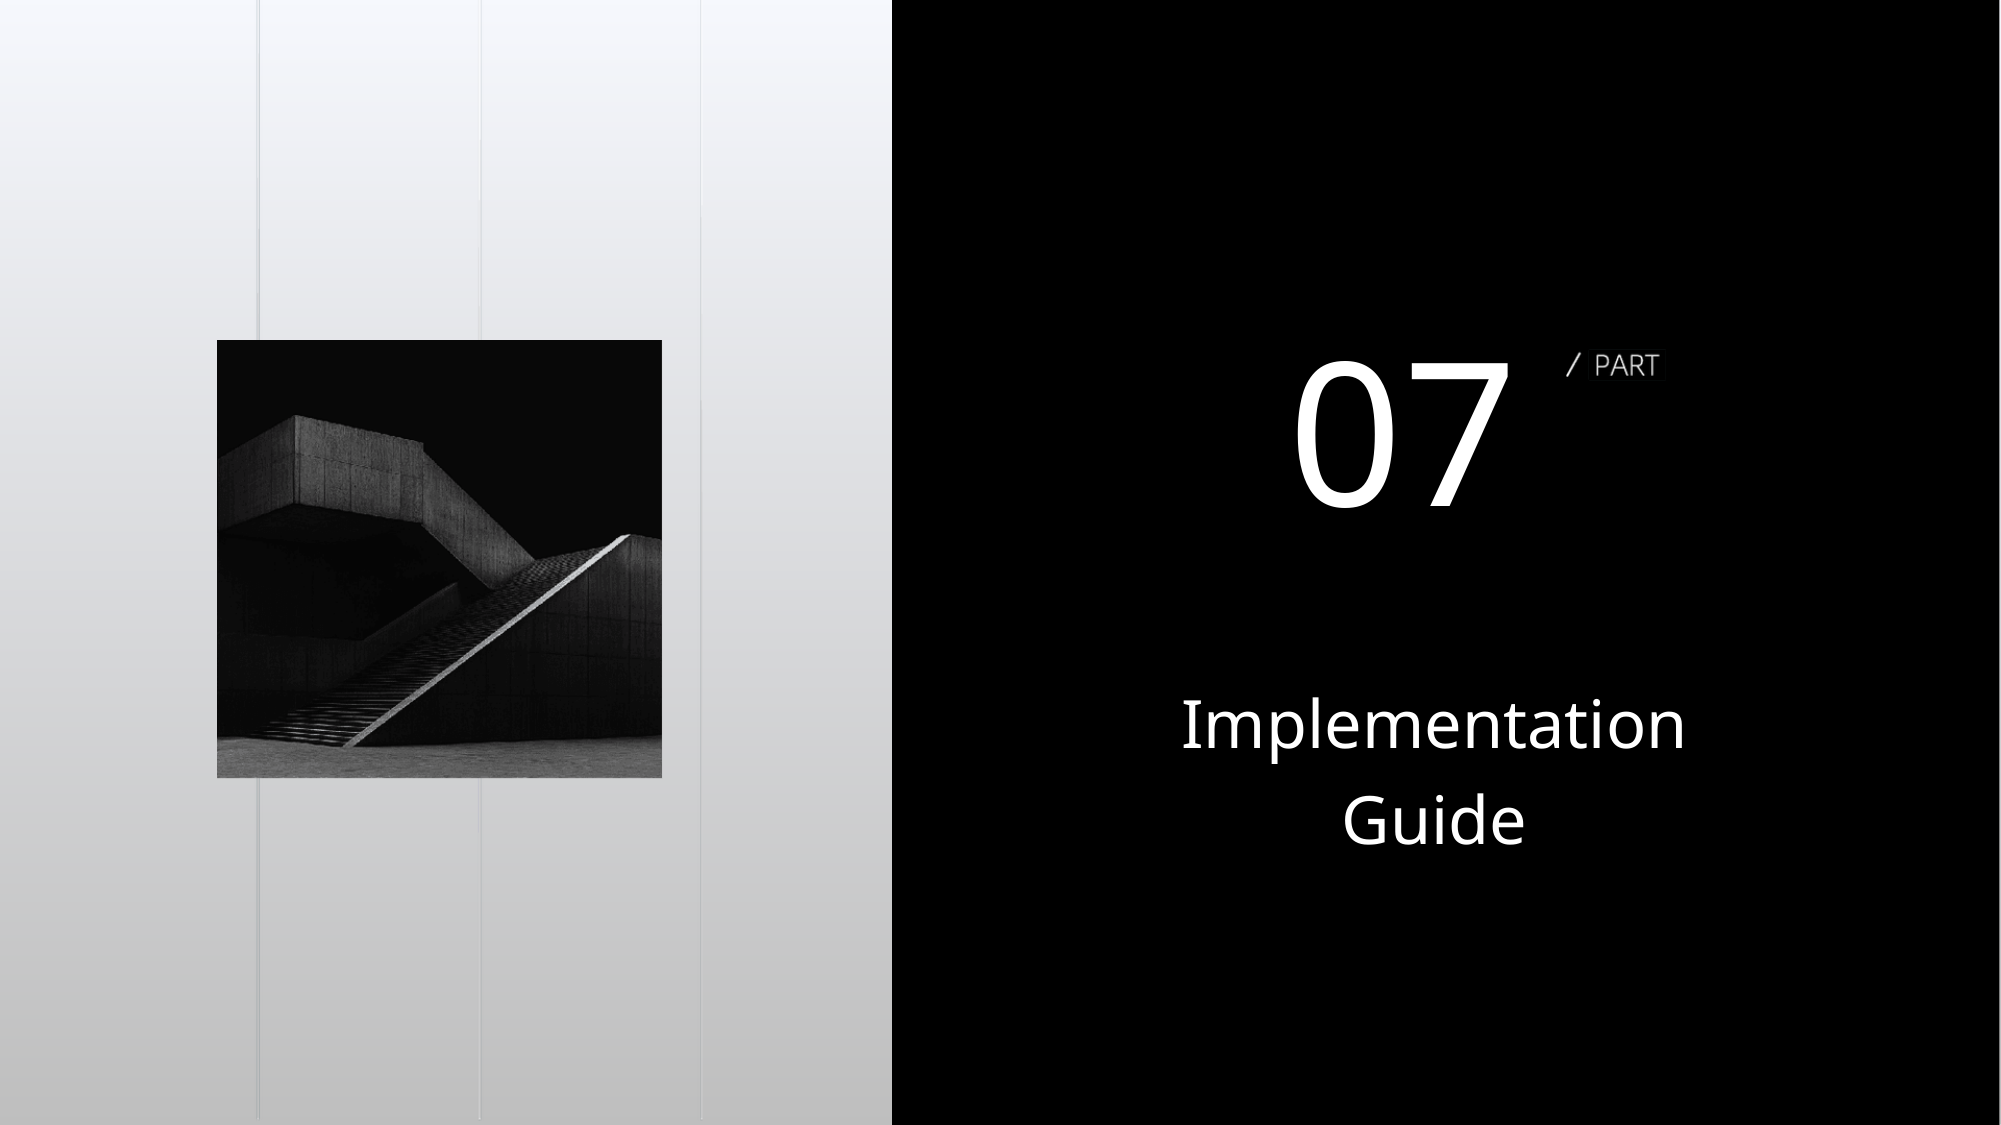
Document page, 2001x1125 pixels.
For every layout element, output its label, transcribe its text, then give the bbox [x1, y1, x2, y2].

text_box Implementation Guide [1070, 658, 1799, 885]
text_box [0, 0, 892, 1125]
text_box [892, 0, 2000, 1125]
text_box 07 [1273, 299, 1567, 518]
picture [178, 0, 703, 1122]
picture [1565, 340, 1718, 396]
